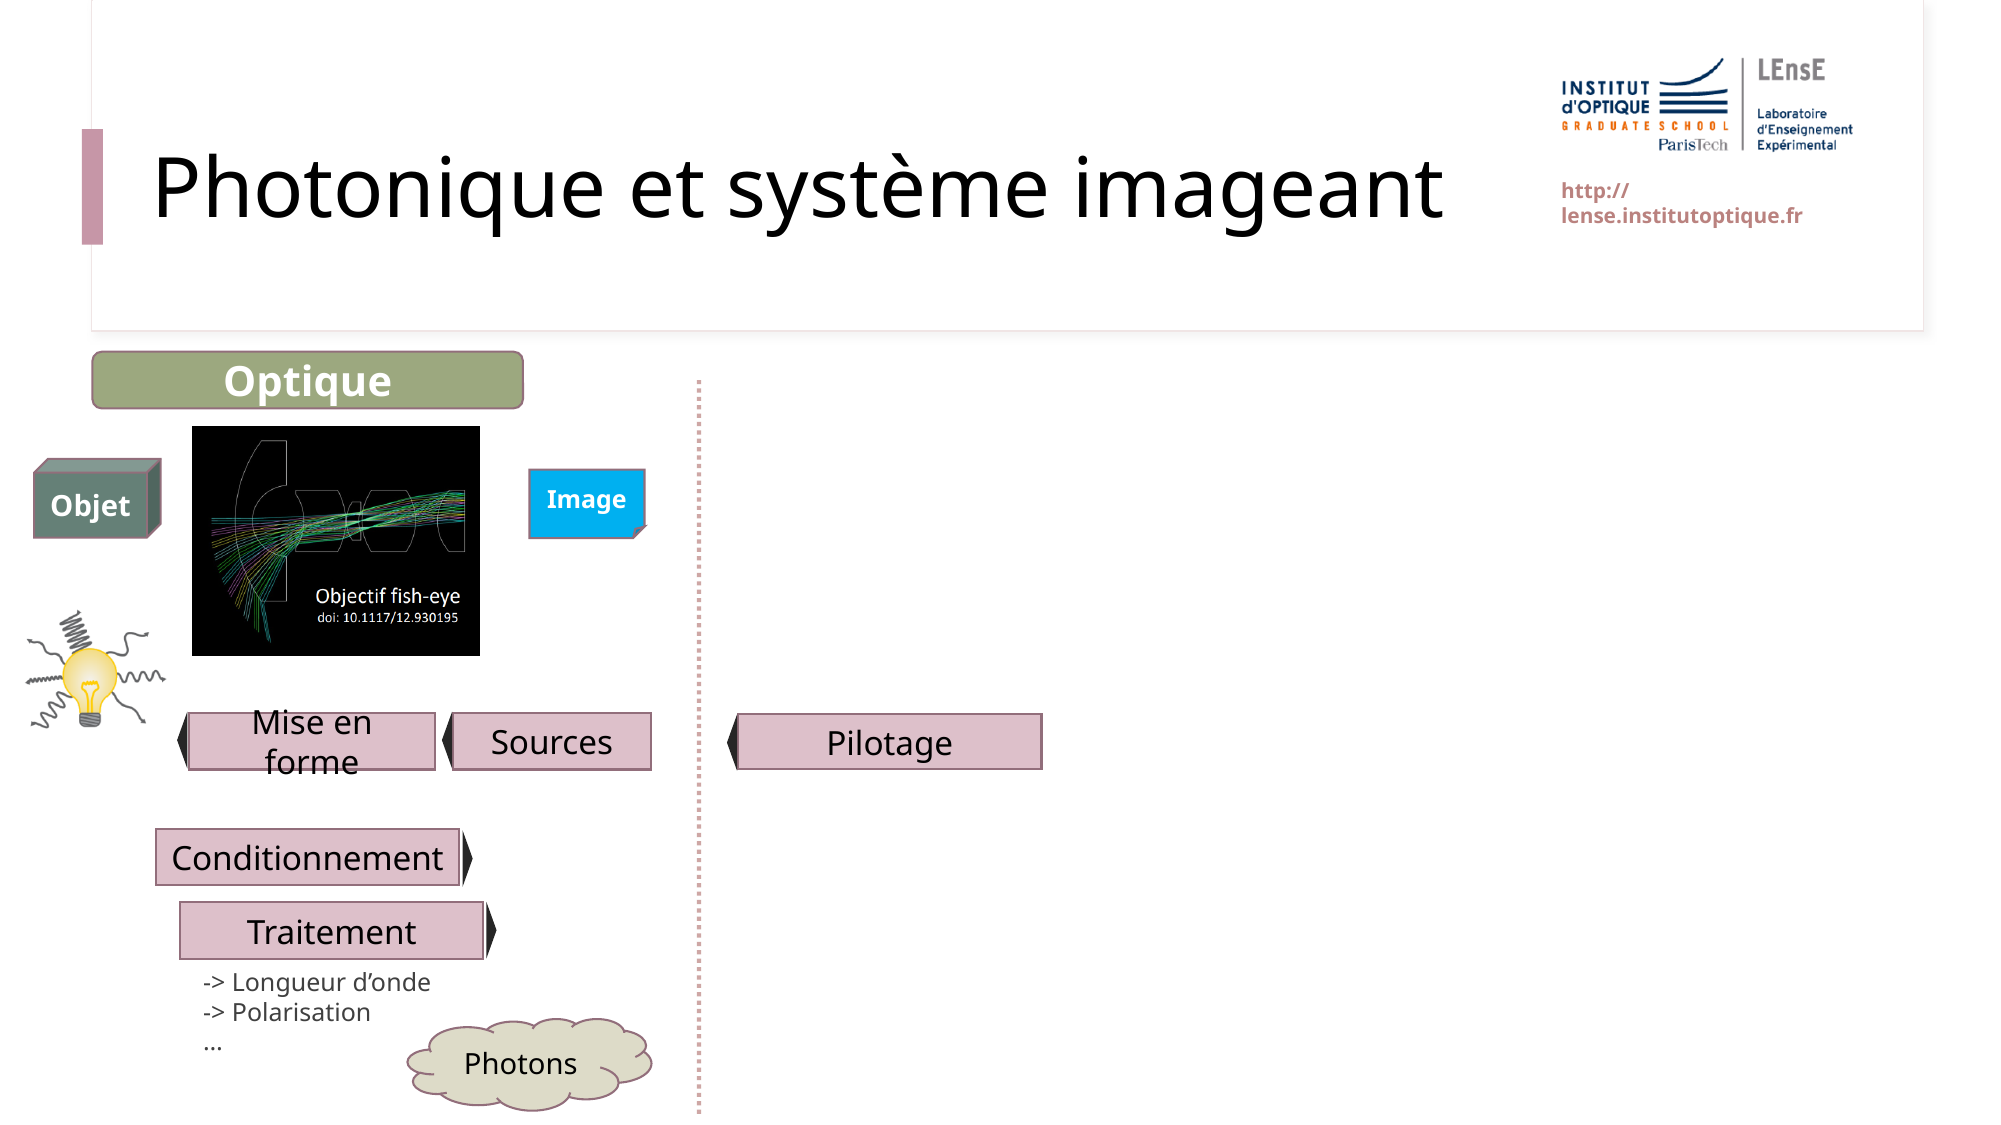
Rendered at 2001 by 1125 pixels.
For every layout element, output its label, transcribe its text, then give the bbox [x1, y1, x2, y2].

text_box Pilotage [737, 713, 1043, 770]
text_box [440, 711, 454, 769]
text_box -> Longueur d’onde -> Polarisation … [188, 958, 485, 1064]
text_box Objet [33, 457, 162, 539]
text_box Informatique [39, 460, 157, 471]
text_box [461, 829, 474, 888]
text_box [485, 901, 498, 959]
text_box Optique [91, 350, 525, 410]
text_box Traitement [179, 901, 484, 960]
text_box Photonique et système imageant [136, 94, 1805, 288]
text_box Sources [452, 712, 652, 771]
text_box Photons [406, 1018, 653, 1112]
text_box Mise en forme [188, 712, 436, 771]
text_box [176, 711, 189, 769]
text_box Image [528, 468, 648, 540]
picture [16, 606, 176, 743]
picture [1532, 27, 1882, 171]
text_box Conditionnement [155, 828, 460, 886]
picture [192, 426, 480, 656]
text_box [725, 713, 739, 772]
text_box http://lense.institutoptique.fr [1546, 171, 1872, 236]
